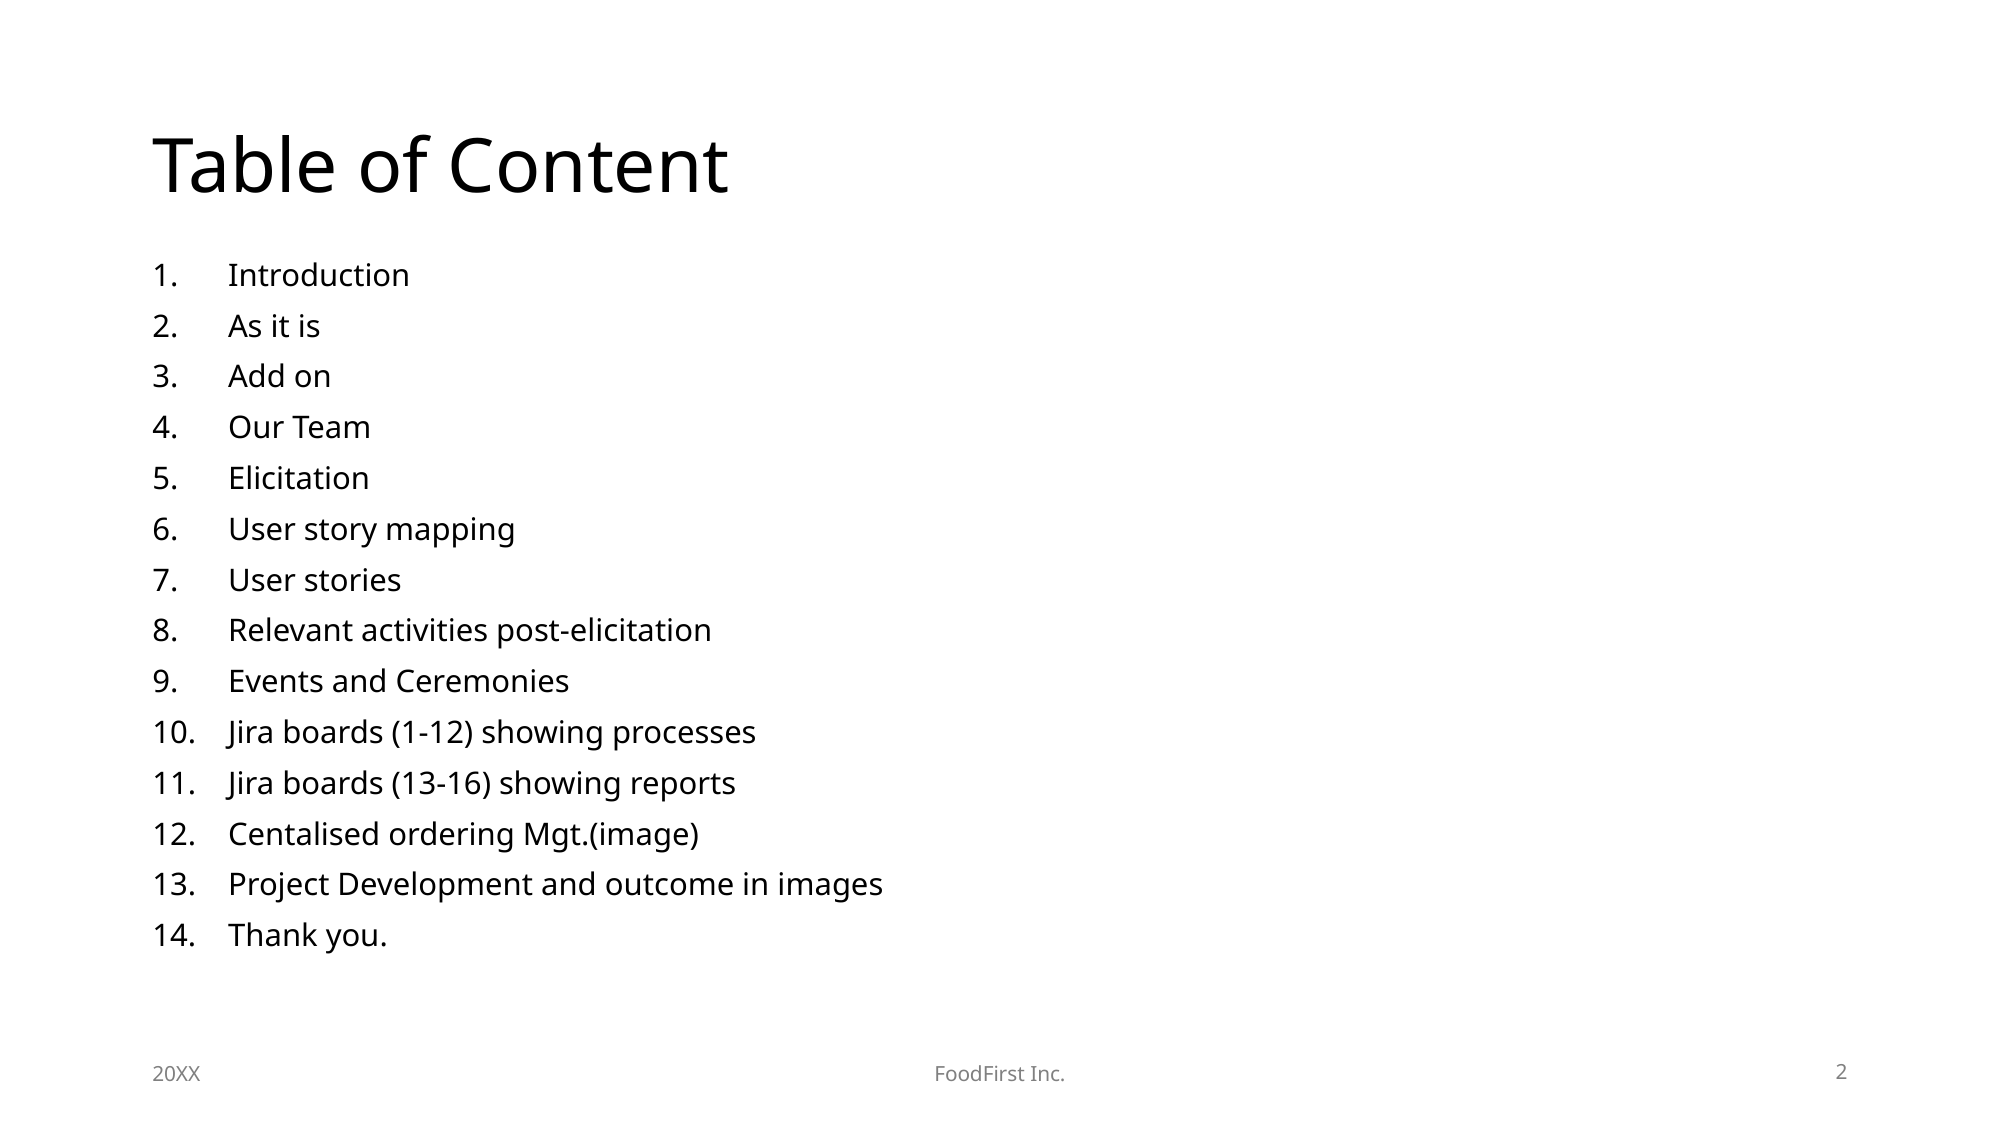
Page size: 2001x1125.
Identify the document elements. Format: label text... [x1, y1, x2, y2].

footer FoodFirst Inc. [662, 1042, 1338, 1103]
title Table of Content [137, 115, 1863, 221]
slide_number 20XX [137, 1042, 588, 1103]
slide_number 2 [1412, 1042, 1863, 1103]
list Introduction As it is Add on Our Team Elicitation User story mapping User stories Relevant activities post-elicitation Events and Ceremonies Jira boards (1-12) showing processes Jira boards (13-16) showing reports Centalised ordering Mgt.(image) Project Development and outcome in images Thank you. [137, 251, 1863, 966]
